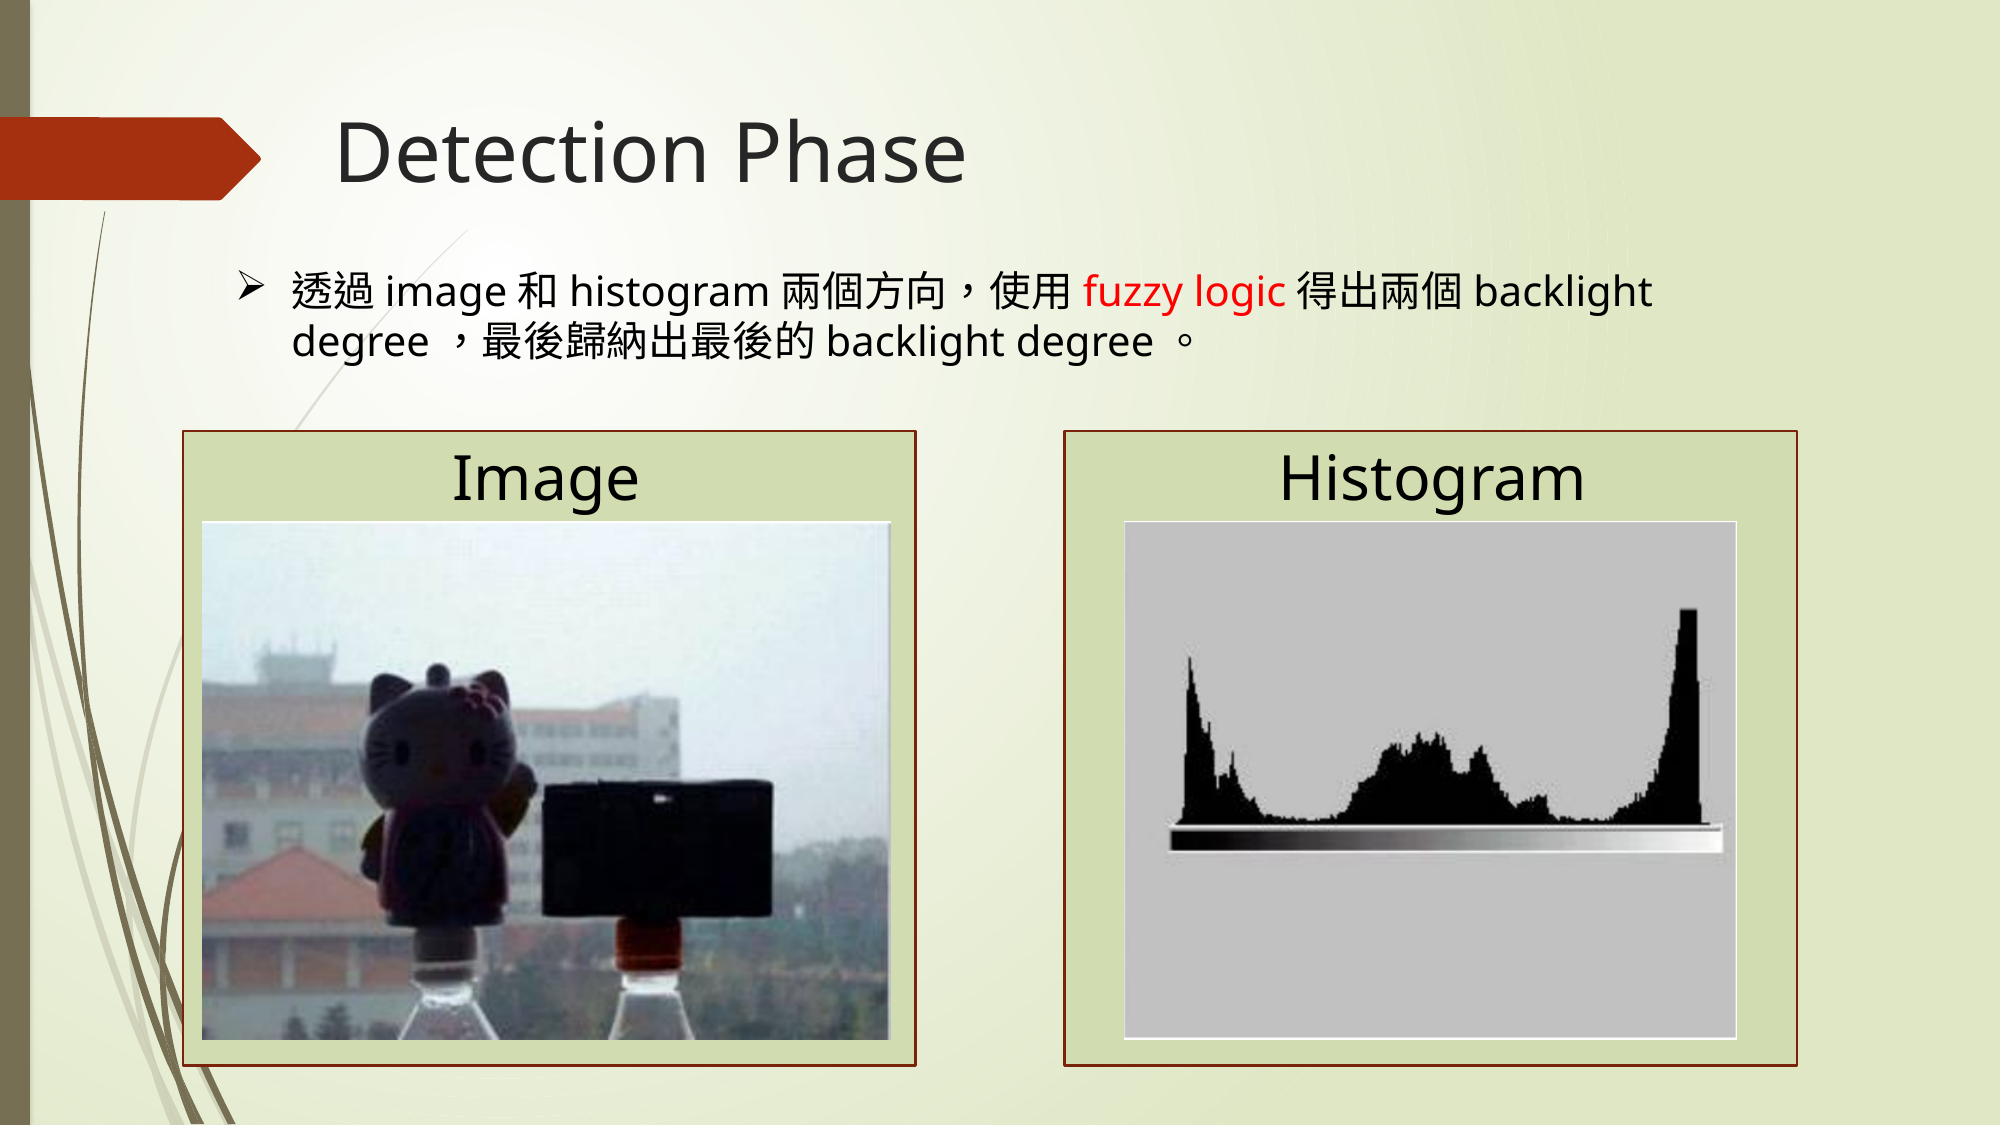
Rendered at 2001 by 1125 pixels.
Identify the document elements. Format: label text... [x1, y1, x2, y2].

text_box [1106, 430, 1760, 1041]
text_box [202, 430, 892, 1041]
text_box [182, 430, 917, 1067]
text_box 透過image和histogram兩個方向，使用fuzzy logic得出兩個backlight degree，最後歸納出最後的backlight degree。 [220, 257, 1781, 373]
text_box [1063, 430, 1798, 1067]
title Detection Phase [318, 91, 1781, 210]
